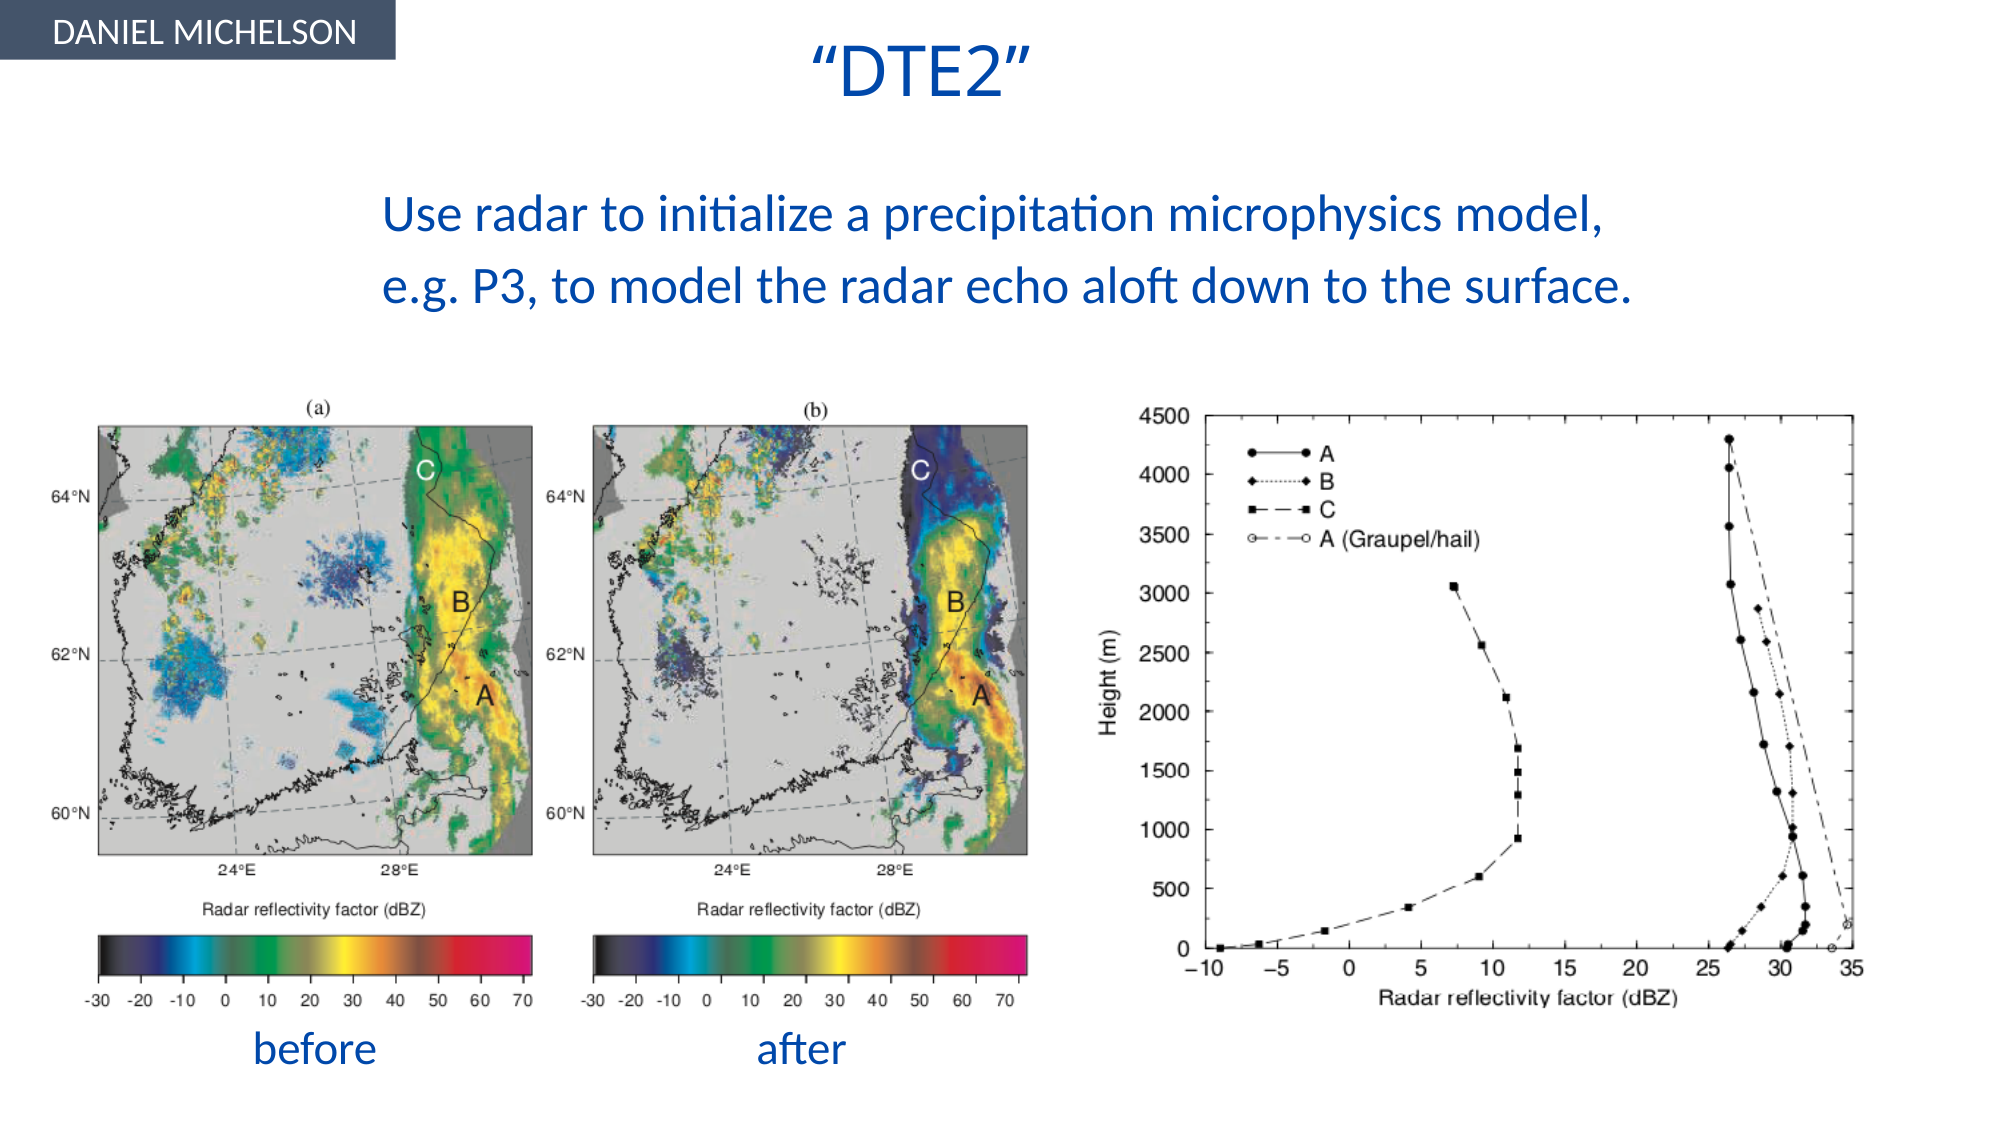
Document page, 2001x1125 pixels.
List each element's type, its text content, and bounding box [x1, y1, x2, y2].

text_box “DTE2” [806, 34, 1037, 117]
text_box before [248, 1017, 383, 1079]
picture [1084, 393, 1878, 1017]
text_box Use radar to initialize a precipitation microphysics model, e.g. P3, to model the radar echo aloft down to the surface. [377, 174, 1639, 319]
text_box after [752, 1017, 852, 1079]
text_box DANIEL MICHELSON [0, 0, 396, 60]
picture [41, 393, 1042, 1017]
